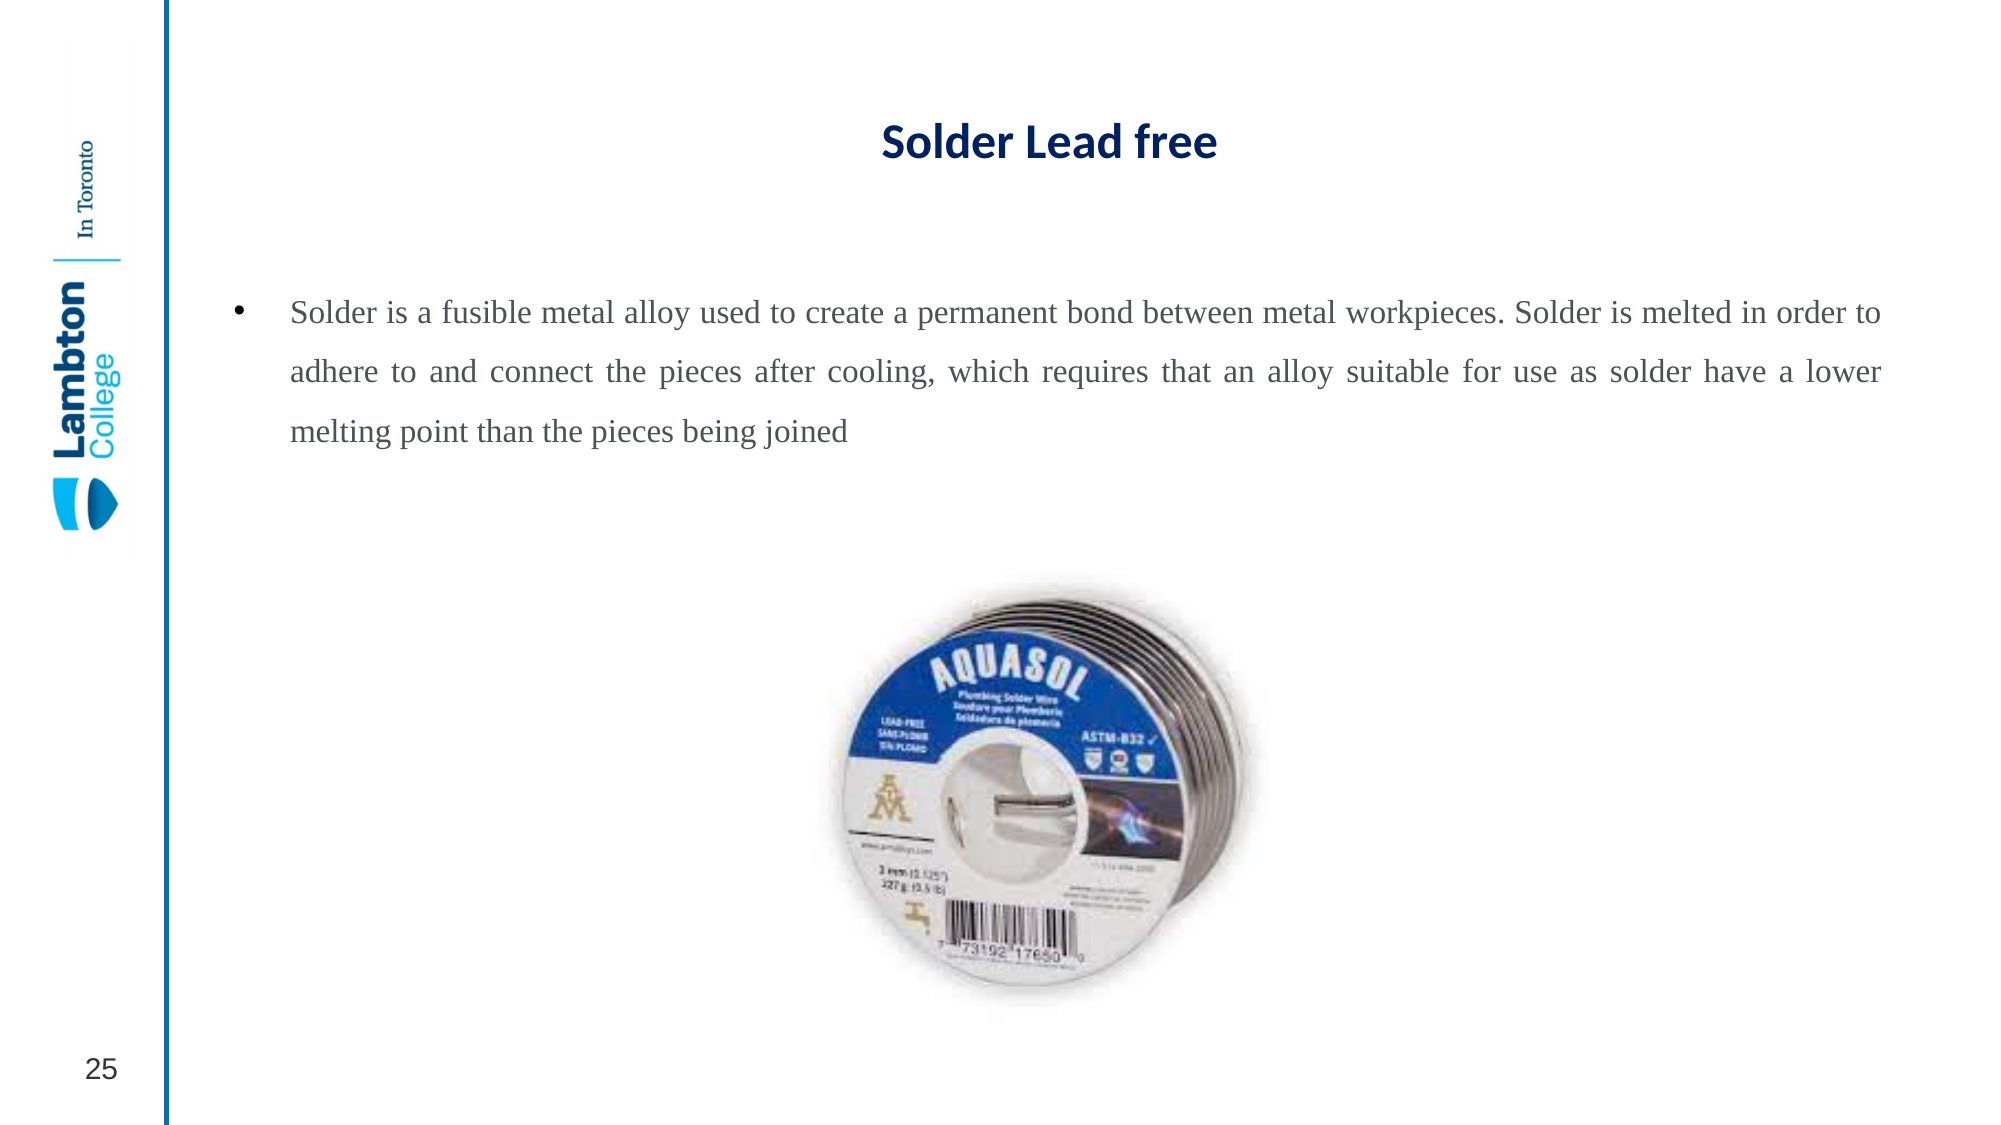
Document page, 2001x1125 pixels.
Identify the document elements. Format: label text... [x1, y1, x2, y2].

list Solder is a fusible metal alloy used to create a permanent bond between metal workpieces. Solder is melted in order to adhere to and connect the pieces after cooling, which requires that an alloy suitable for use as solder have a lower melting point than the pieces being joined [200, 262, 1900, 510]
picture [23, 43, 150, 563]
picture [793, 548, 1294, 1038]
slide_number ‹#› [33, 1037, 134, 1098]
title Solder Lead free [200, 45, 1900, 233]
